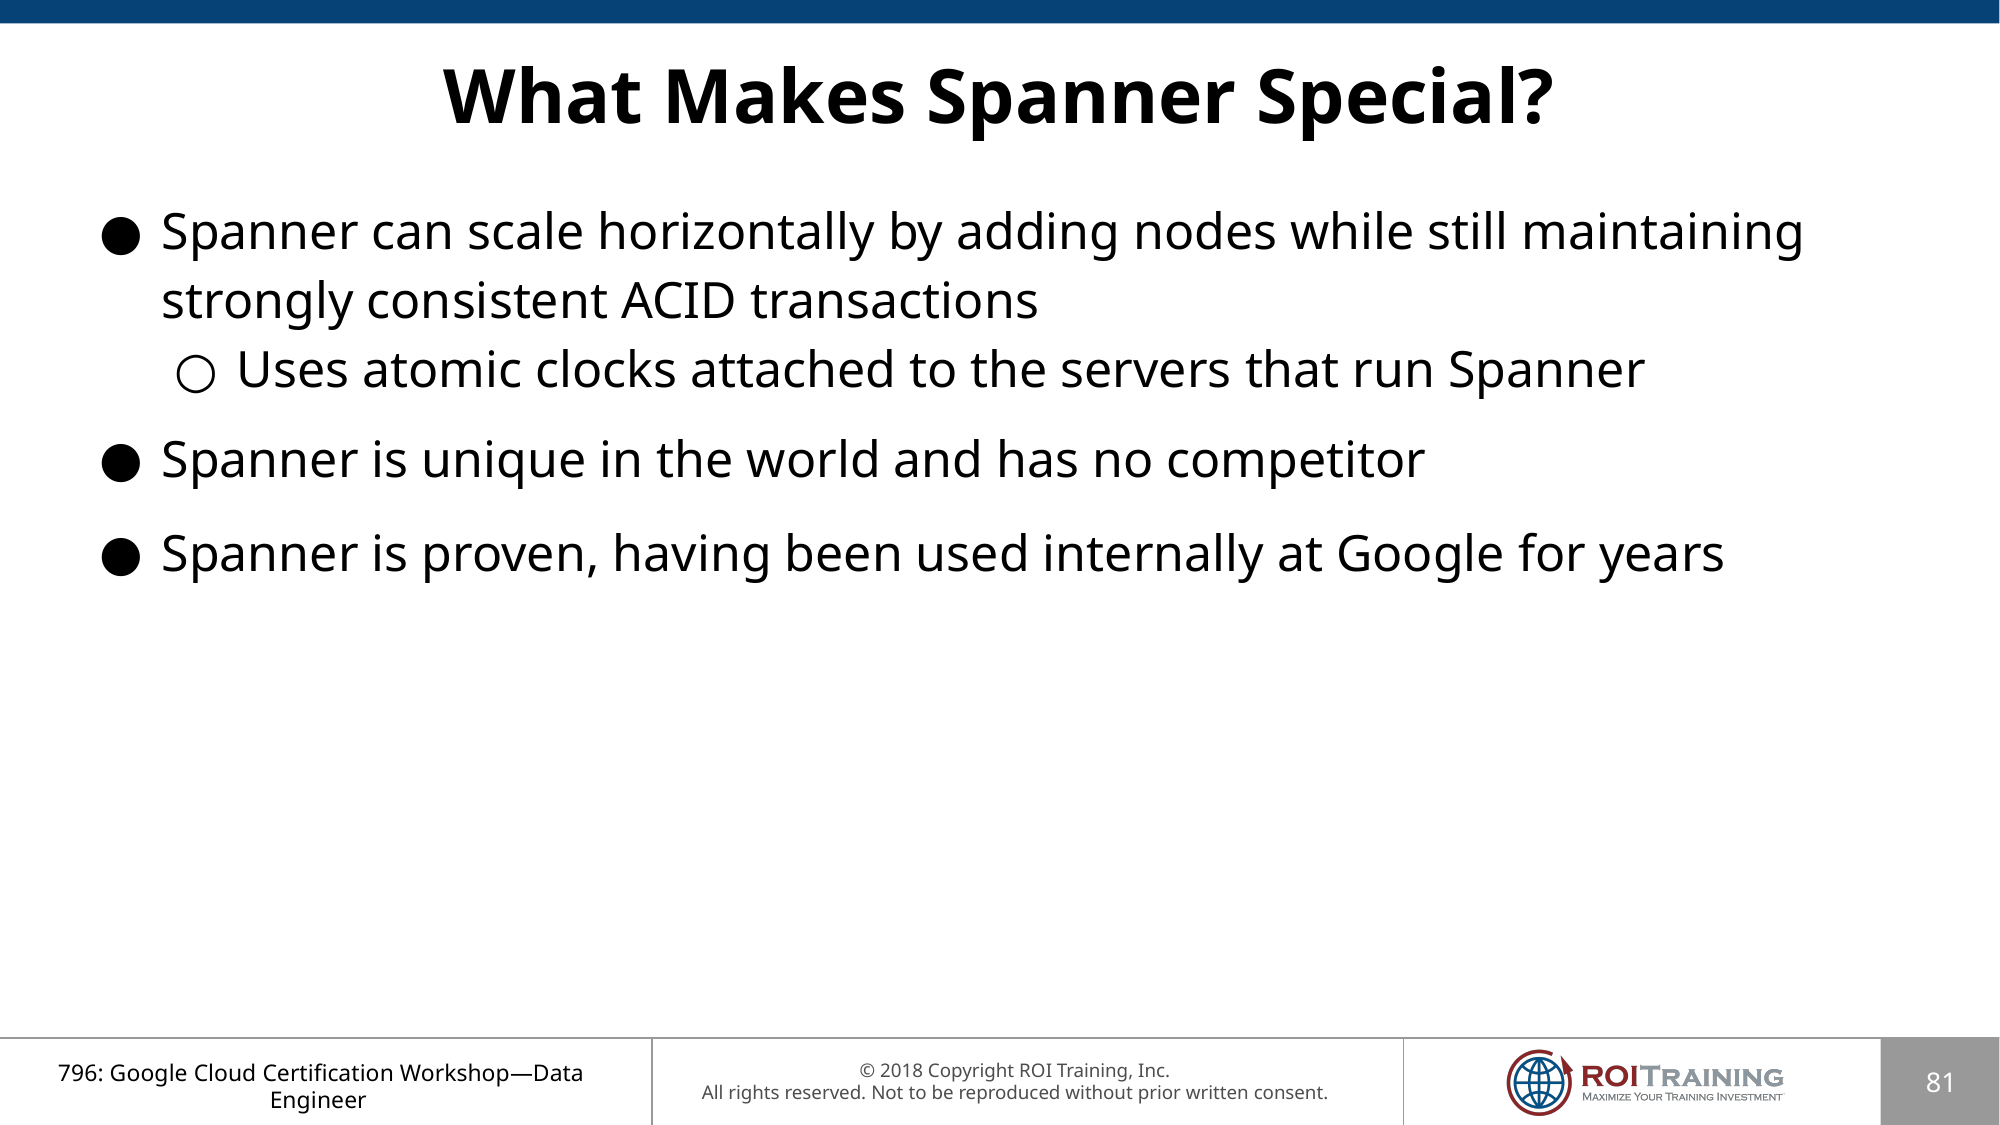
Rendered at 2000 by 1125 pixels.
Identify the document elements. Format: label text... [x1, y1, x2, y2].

title What Makes Spanner Special? [68, 30, 1932, 156]
list Spanner can scale horizontally by adding nodes while still maintaining strongly consistent ACID transactions Uses atomic clocks attached to the servers that run Spanner Spanner is unique in the world and has no competitor Spanner is proven, having been used internally at Google for years [66, 170, 1930, 1032]
picture [1498, 1048, 1789, 1117]
